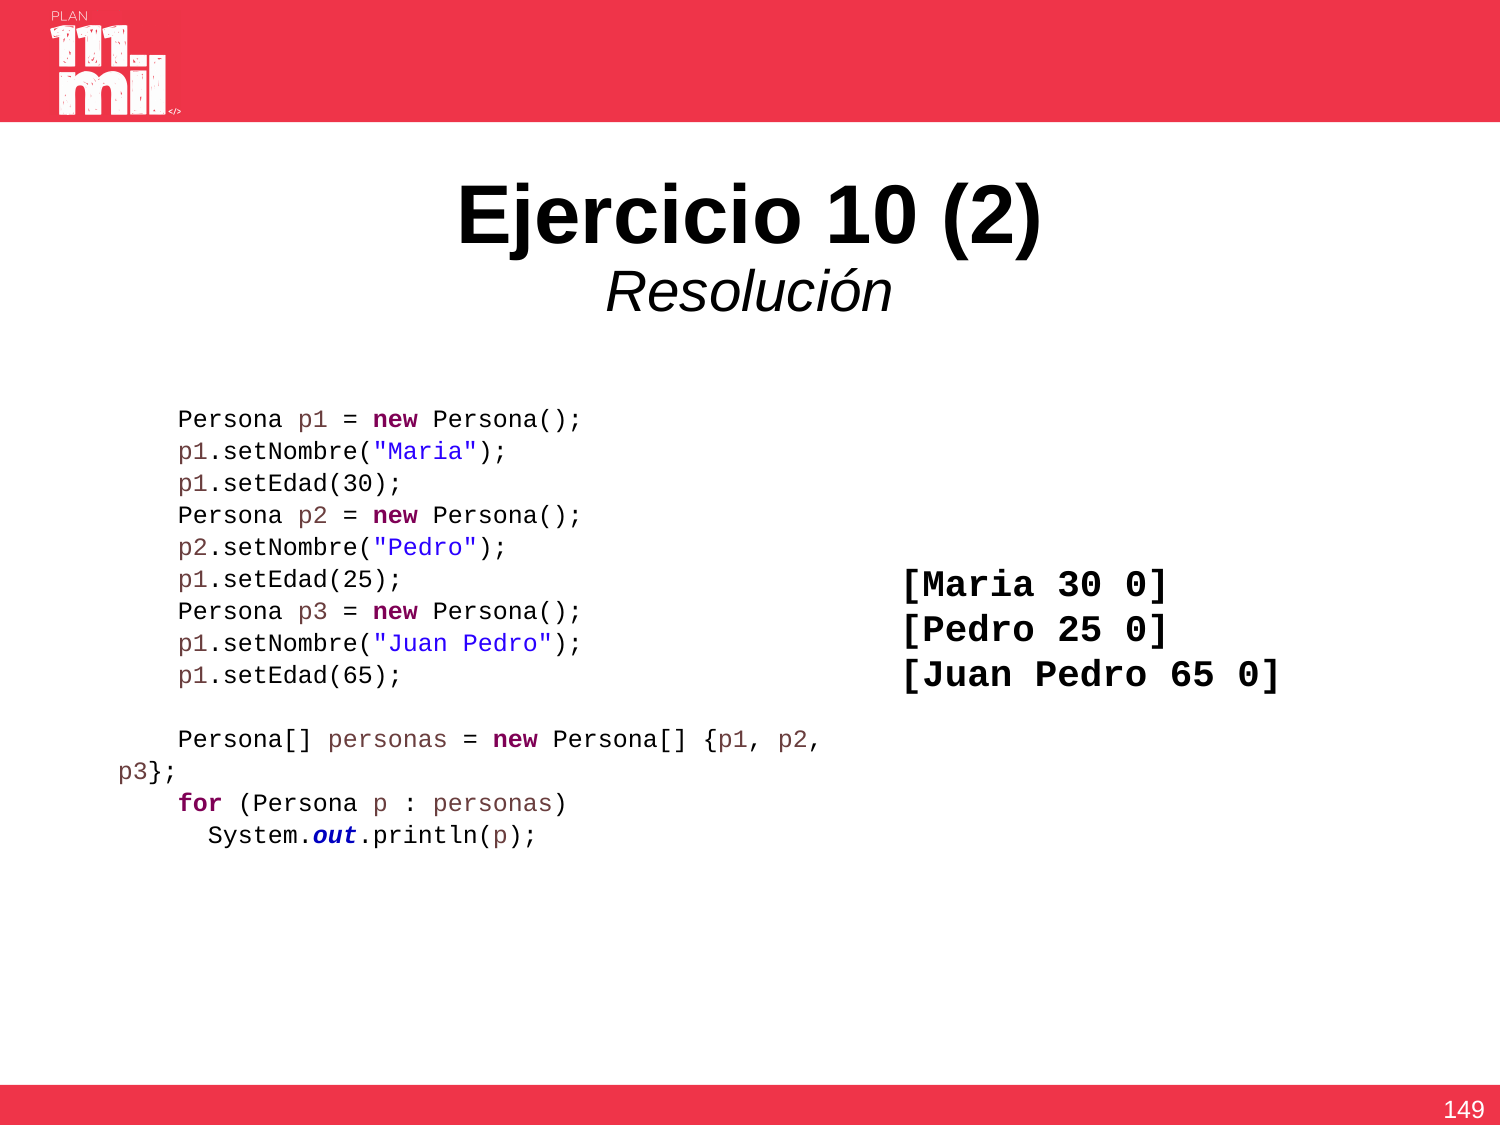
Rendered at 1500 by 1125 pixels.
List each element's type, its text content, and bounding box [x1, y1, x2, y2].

text_box [Maria 30 0] [Pedro 25 0] [Juan Pedro 65 0] [884, 551, 1500, 701]
slide_number 148 [1162, 1078, 1500, 1125]
text_box Persona p1 = new Persona(); p1.setNombre("Maria"); p1.setEdad(30); Persona p2 = new Persona(); p2.setNombre("Pedro"); p1.setEdad(25); Persona p3 = new Persona(); p1.setNombre("Juan Pedro"); p1.setEdad(65); Persona[] personas = new Persona[] {p1, p2, p3}; for (Persona p : personas) System.out.println(p); [103, 392, 853, 856]
title Ejercicio 10 (2) Resolución [103, 147, 1397, 348]
